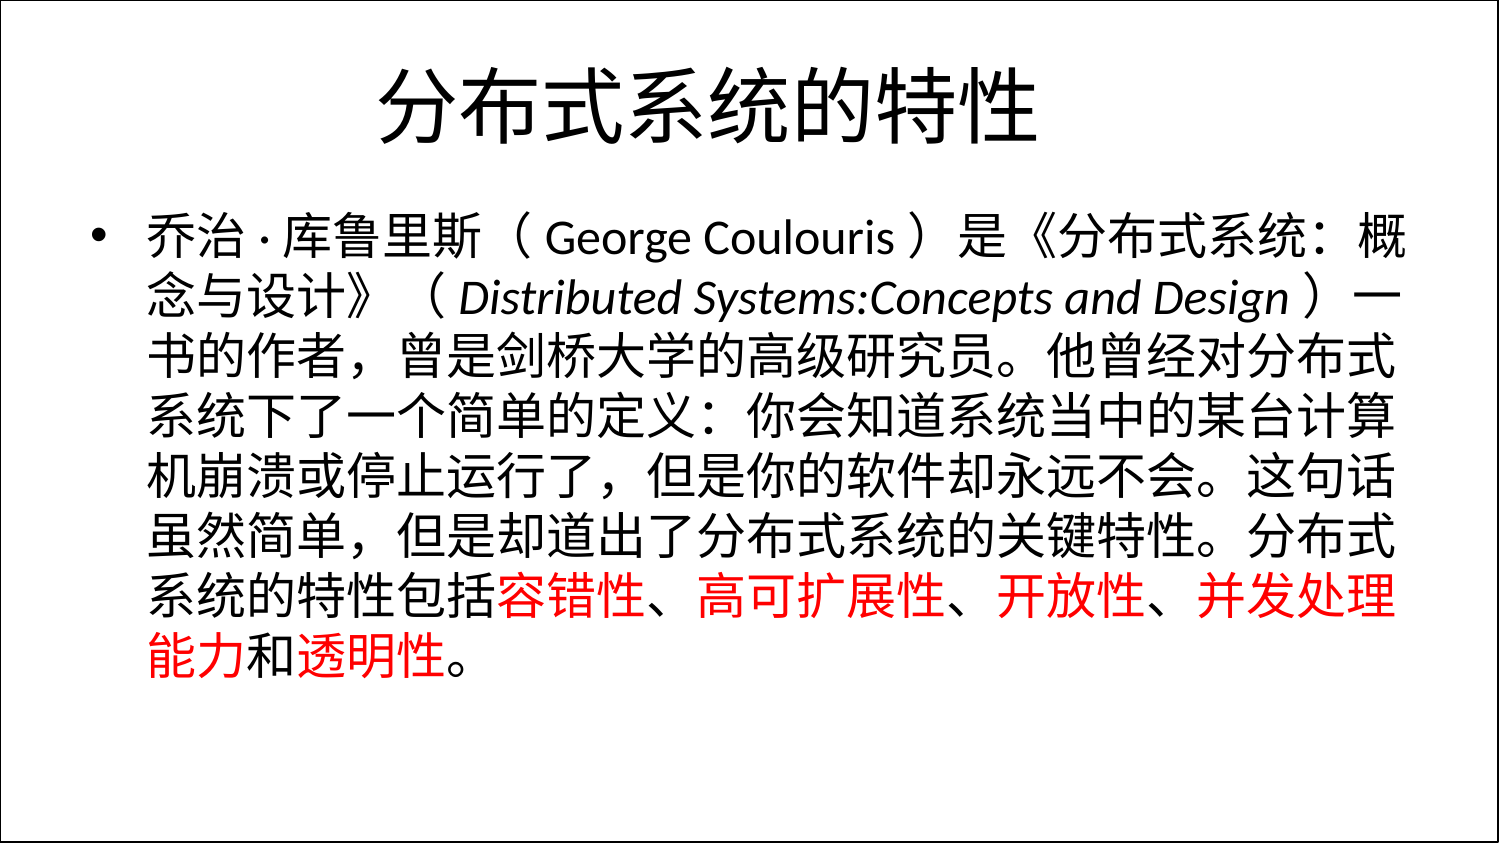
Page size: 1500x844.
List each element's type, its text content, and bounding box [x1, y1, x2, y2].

list 乔治·库鲁里斯（George Coulouris）是《分布式系统：概念与设计》（Distributed Systems:Concepts and Design）一书的作者，曾是剑桥大学的高级研究员。他曾经对分布式系统下了一个简单的定义：你会知道系统当中的某台计算机崩溃或停止运行了，但是你的软件却永远不会。这句话虽然简单，但是却道出了分布式系统的关键特性。分布式系统的特性包括容错性、高可扩展性、开放性、并发处理能力和透明性。 [75, 196, 1425, 754]
title 分布式系统的特性 [75, 33, 1425, 175]
